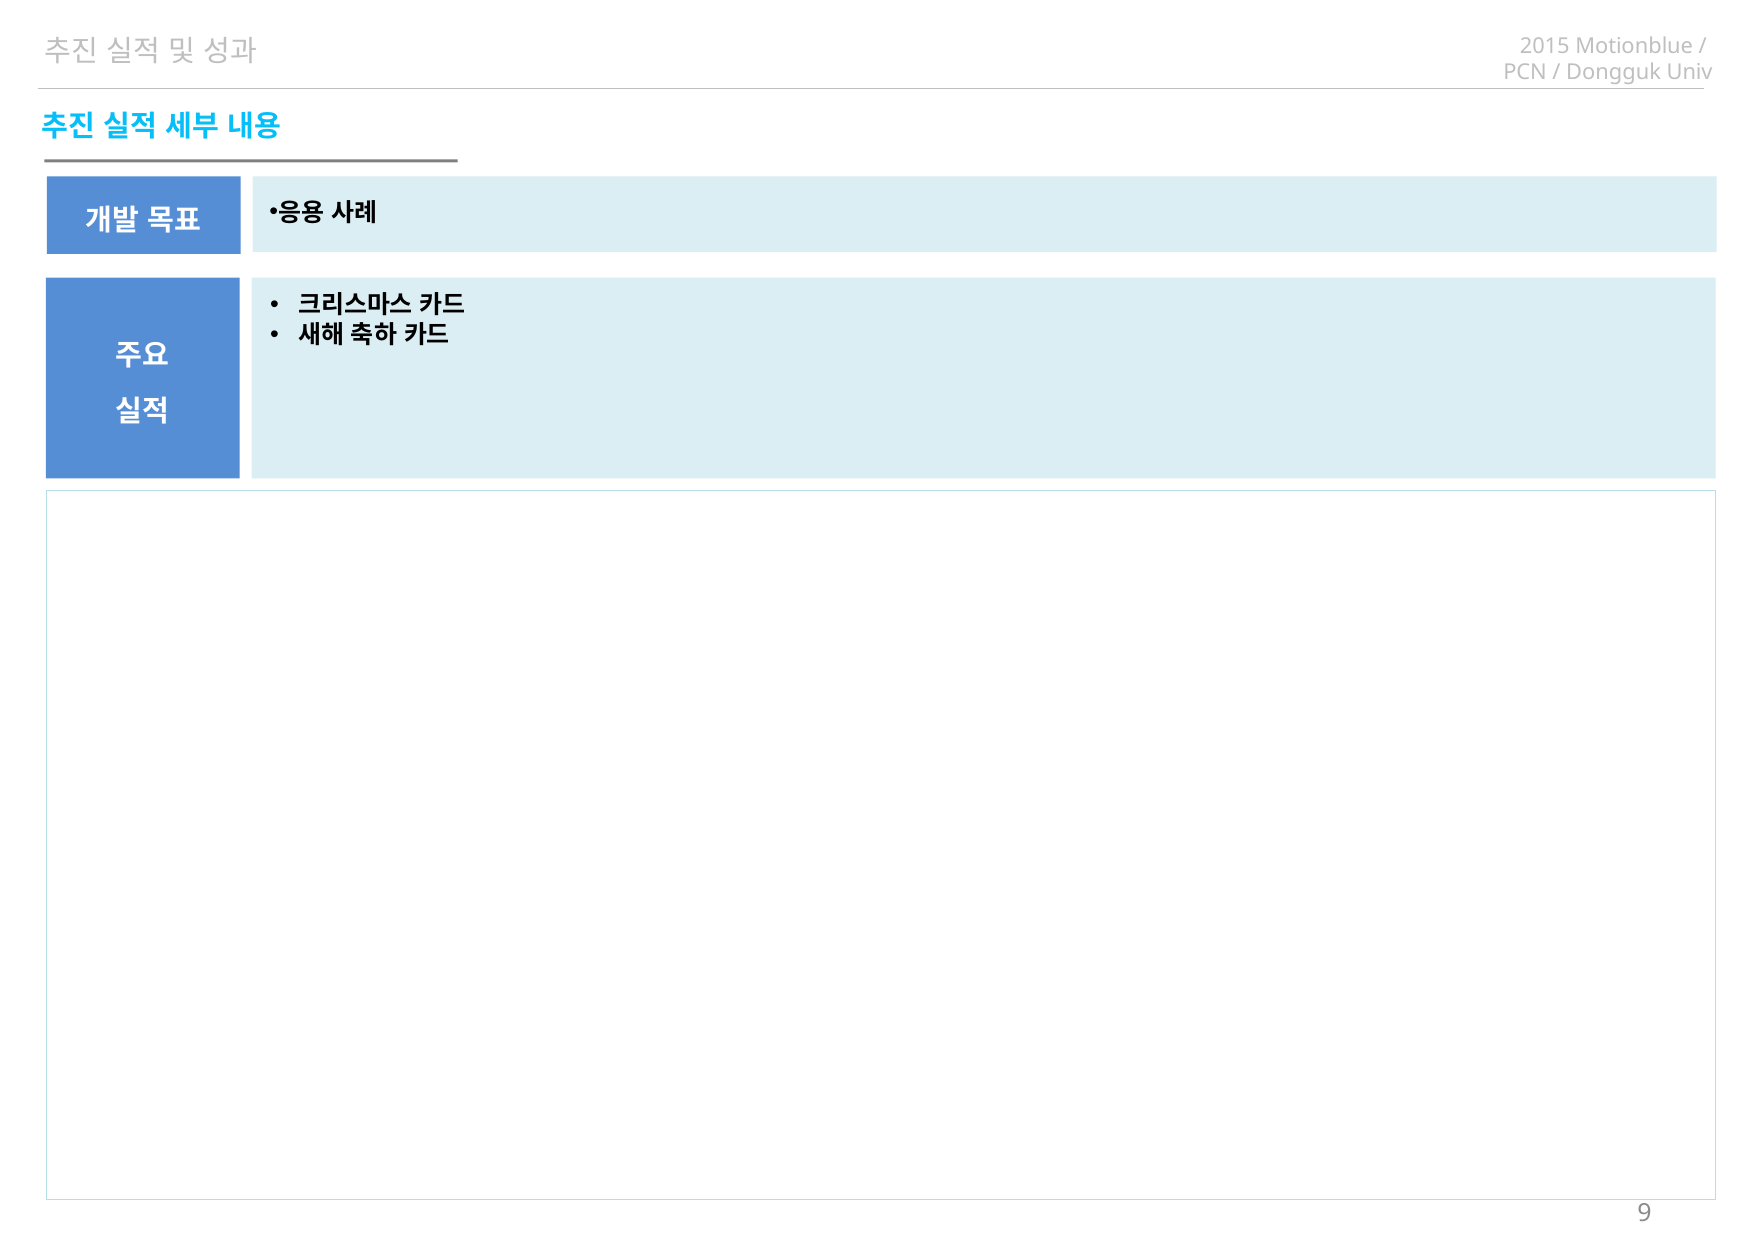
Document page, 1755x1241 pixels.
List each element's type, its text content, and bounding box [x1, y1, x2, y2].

text_box [42, 157, 460, 164]
text_box [252, 176, 1717, 253]
text_box 크리스마스 카드 새해 축하 카드 [255, 281, 1716, 446]
text_box 주요 실적 [45, 277, 240, 479]
text_box [251, 277, 1716, 479]
text_box [0, 0, 1755, 75]
text_box 응용 사례 [254, 159, 1448, 234]
text_box 개발 목표 [46, 176, 241, 254]
slide_number 9 [1257, 1180, 1667, 1241]
text_box [44, 488, 1718, 1201]
text_box 추진 실적 세부 내용 [26, 100, 901, 151]
